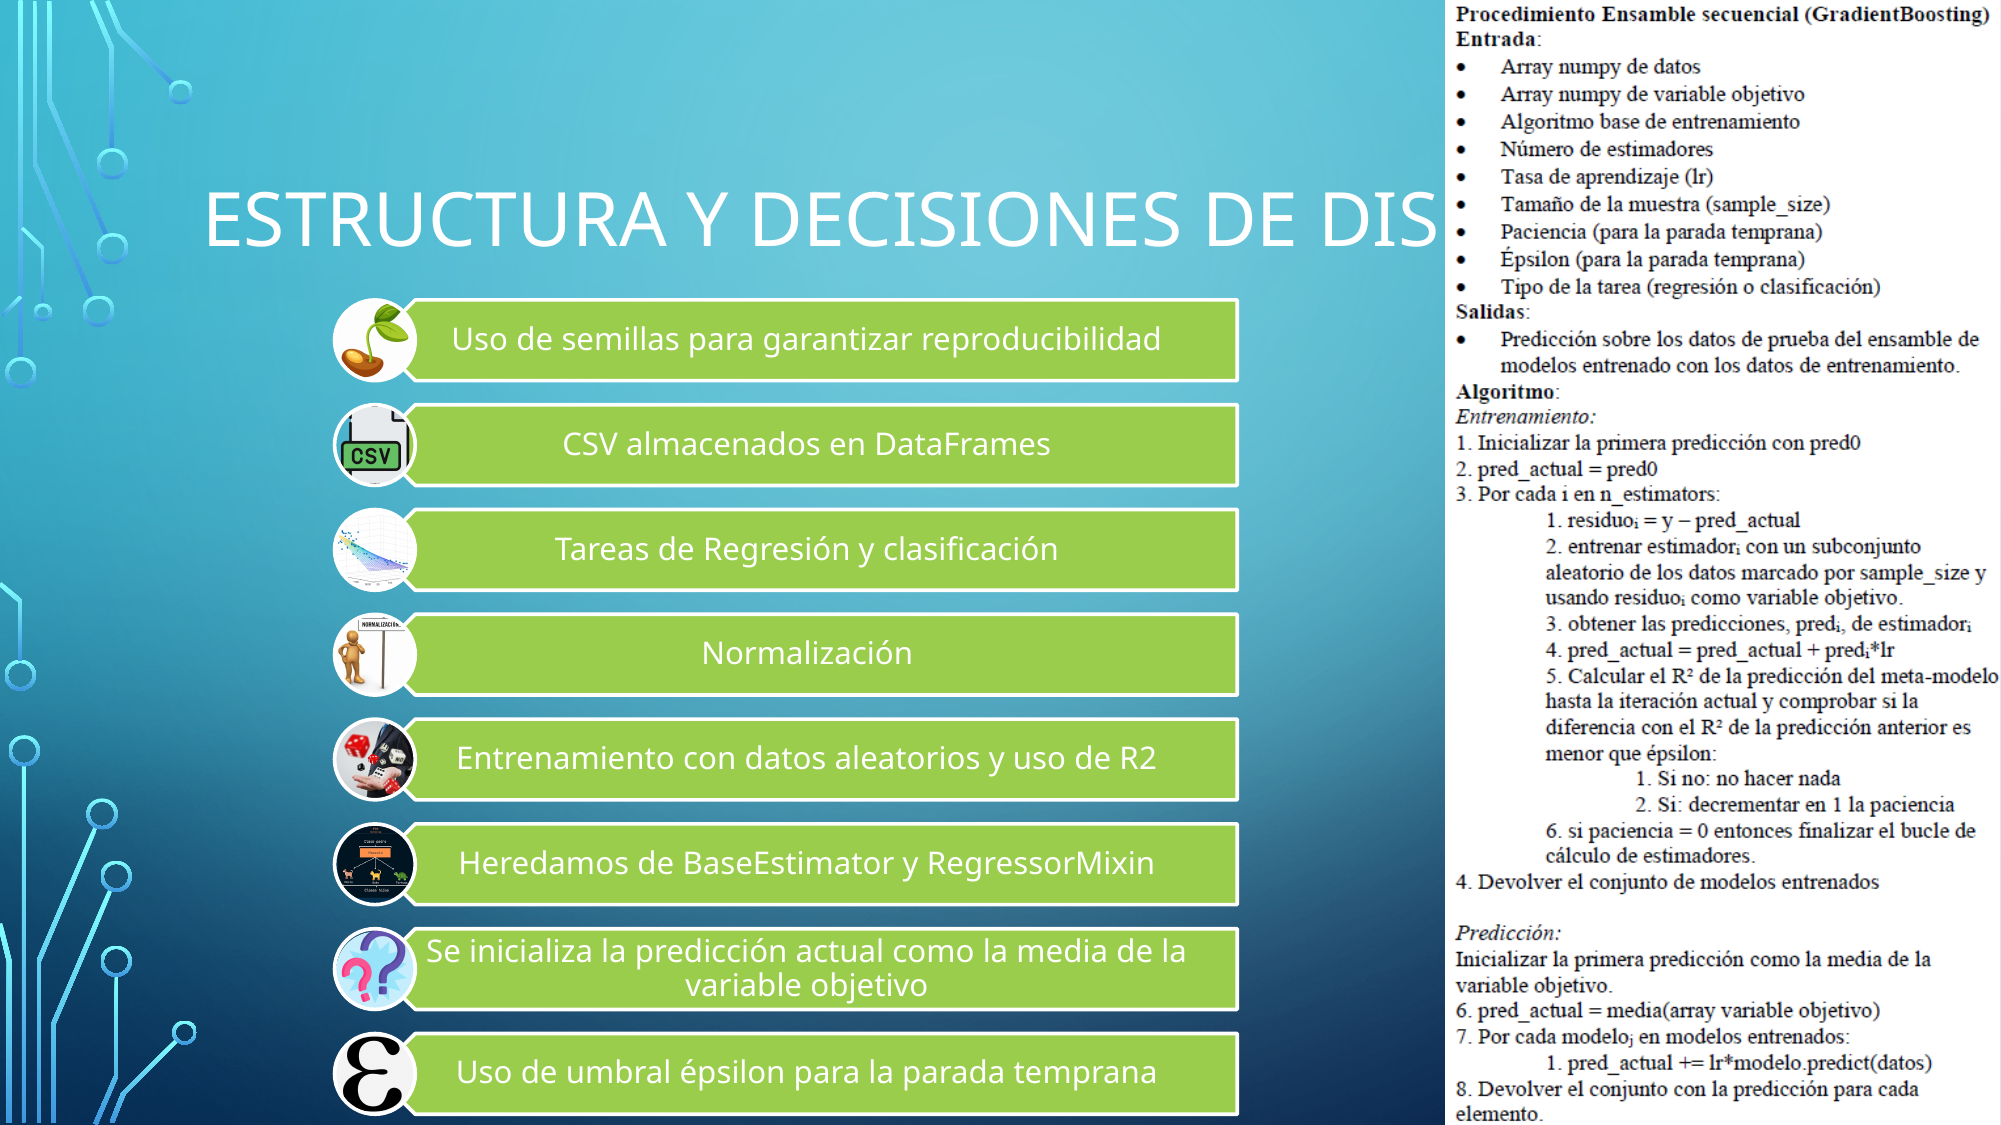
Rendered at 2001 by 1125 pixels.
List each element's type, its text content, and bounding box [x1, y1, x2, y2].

title Estructura y Decisiones de Diseño [187, 101, 1444, 344]
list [137, 299, 1435, 1115]
picture [1444, 0, 2000, 1125]
